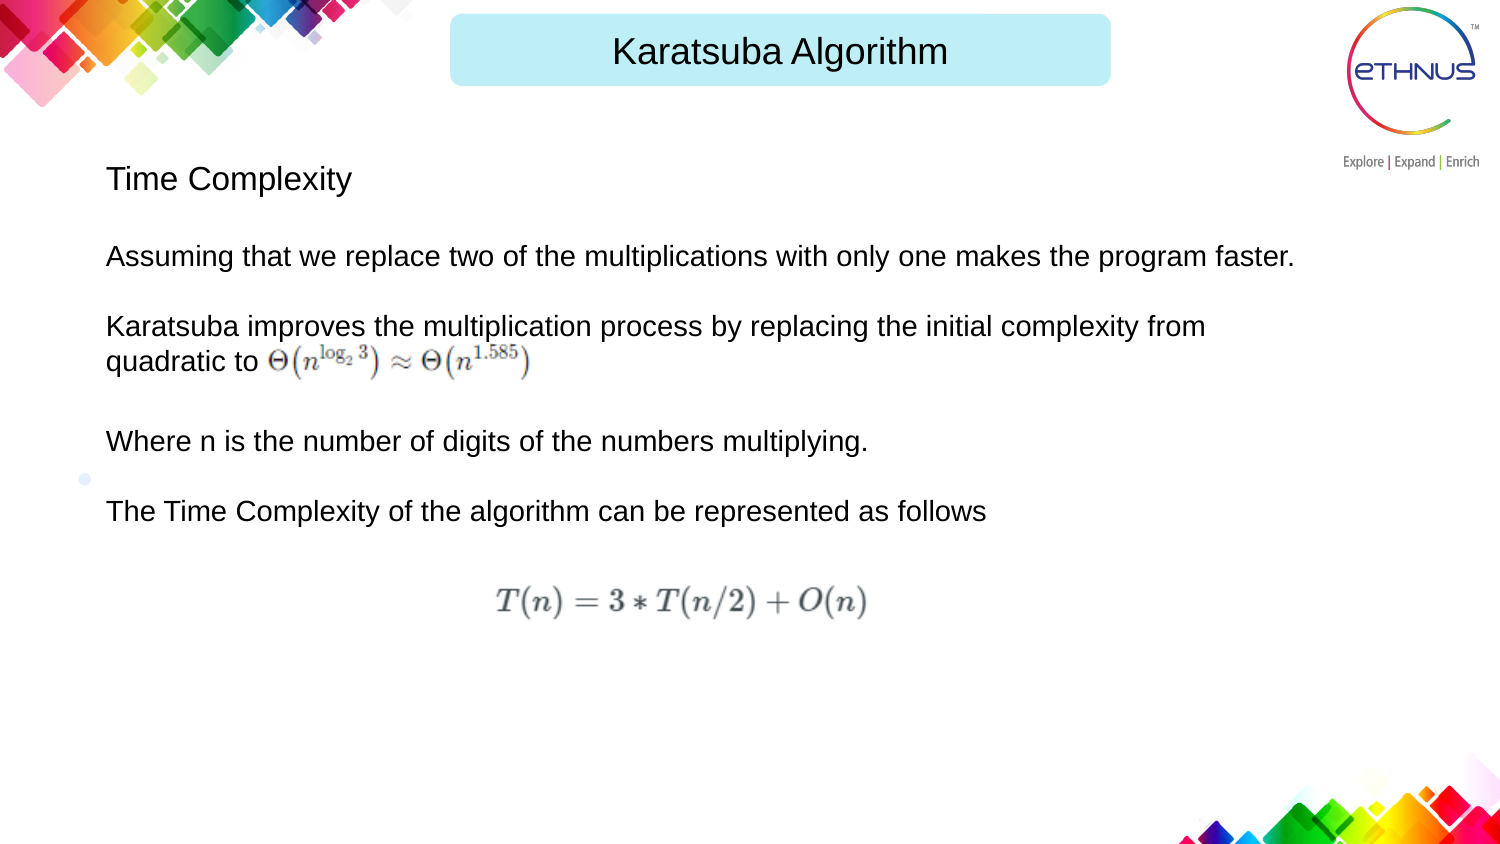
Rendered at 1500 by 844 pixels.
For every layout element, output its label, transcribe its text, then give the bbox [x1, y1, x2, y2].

picture [0, 0, 412, 107]
picture [450, 556, 931, 662]
text_box Time Complexity Assuming that we replace two of the multiplications with only one makes the program faster. Karatsuba improves the multiplication process by replacing the initial complexity from quadratic to Where n is the number of digits of the numbers multiplying. The Time Complexity of the algorithm can be represented as follows [91, 150, 1329, 675]
picture [1344, 7, 1479, 170]
text_box [78, 473, 91, 486]
picture [1110, 752, 1500, 844]
text_box Karatsuba Algorithm [450, 13, 1111, 86]
picture [266, 343, 533, 384]
